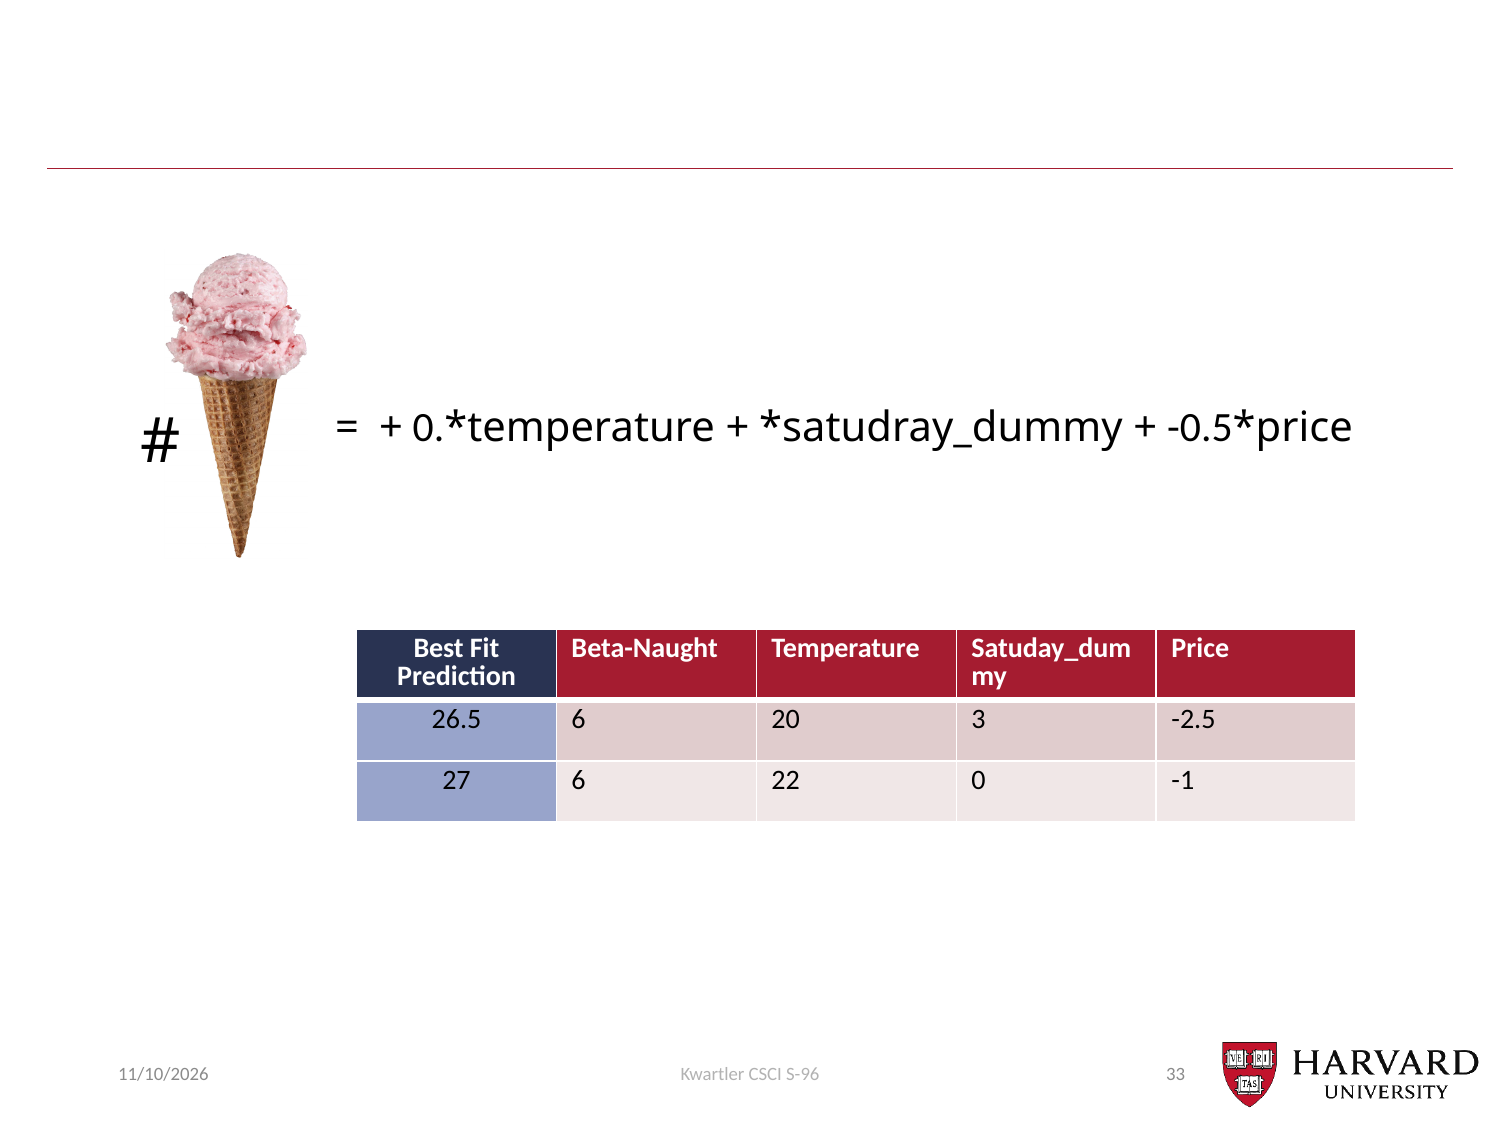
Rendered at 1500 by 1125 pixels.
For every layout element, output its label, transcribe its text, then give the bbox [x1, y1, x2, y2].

table_header Beta-Naught [557, 630, 756, 697]
table_cell 27 [357, 762, 556, 821]
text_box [125, 249, 1429, 559]
table_header Satuday_dummy [957, 630, 1155, 697]
table_cell 20 [757, 703, 956, 760]
table_header Price [1157, 630, 1355, 697]
table_header Temperature [757, 630, 956, 697]
table_cell 6 [557, 762, 756, 821]
table_cell 6 [557, 703, 756, 760]
table_cell 0 [957, 762, 1155, 821]
table_cell 26.5 [357, 703, 556, 760]
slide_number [103, 1042, 441, 1103]
table_cell -2.5 [1157, 703, 1355, 760]
table_cell 3 [957, 703, 1155, 760]
table_cell -1 [1157, 762, 1355, 821]
table_header Best Fit Prediction [357, 630, 556, 697]
picture [1200, 1024, 1500, 1125]
footer Kwartler CSCI S-96 [496, 1042, 1004, 1103]
table_cell 22 [757, 762, 956, 821]
slide_number 33 [1059, 1042, 1200, 1103]
